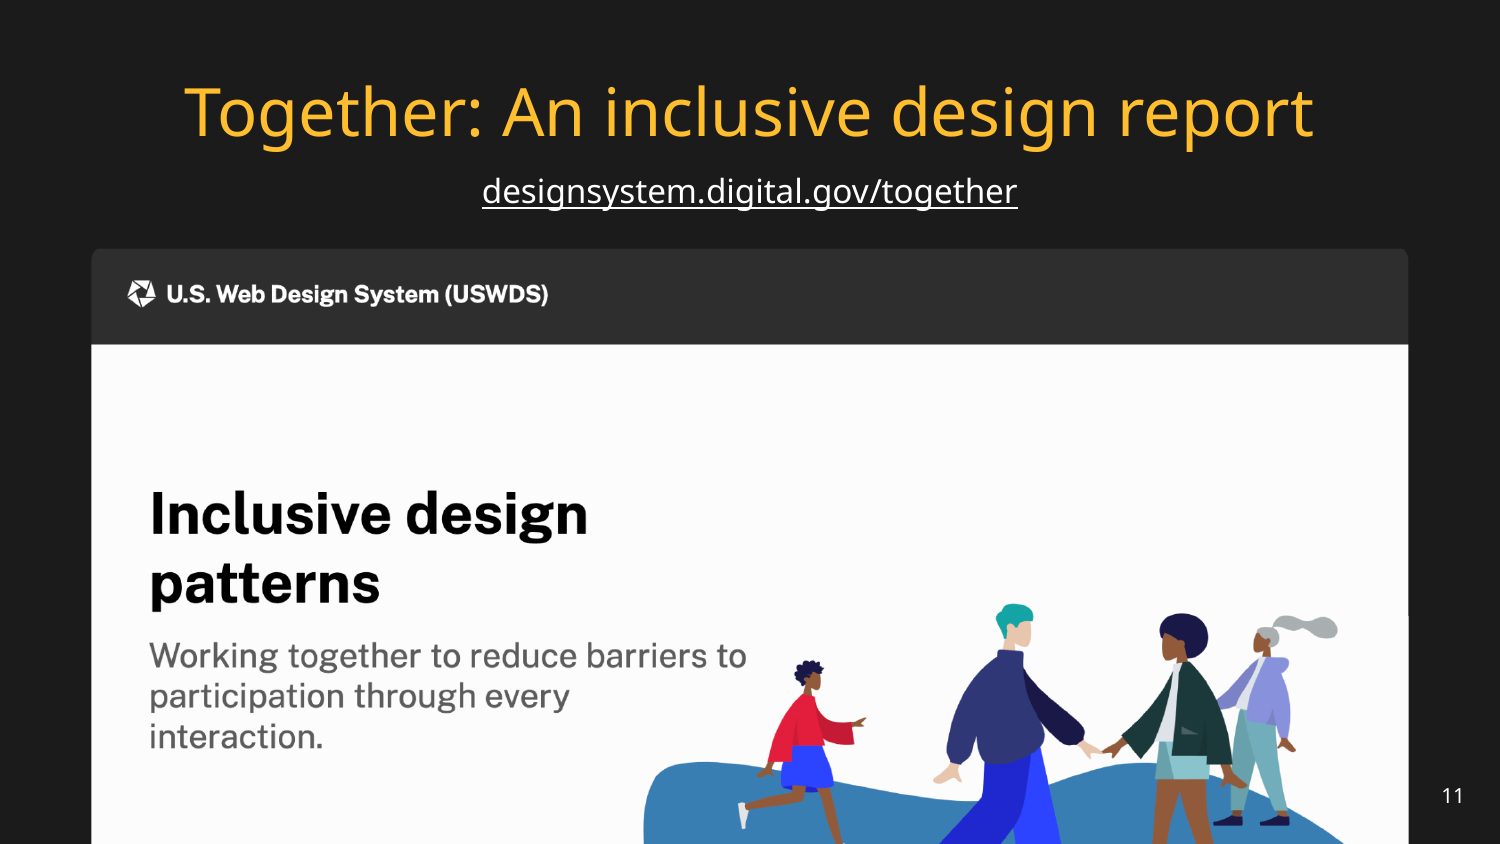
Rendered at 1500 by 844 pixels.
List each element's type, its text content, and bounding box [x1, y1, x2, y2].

picture [91, 245, 1409, 844]
slide_number 11 [1414, 764, 1480, 830]
list designsystem.digital.gov/together [109, 155, 1391, 235]
title Together: An inclusive design report [51, 54, 1449, 149]
